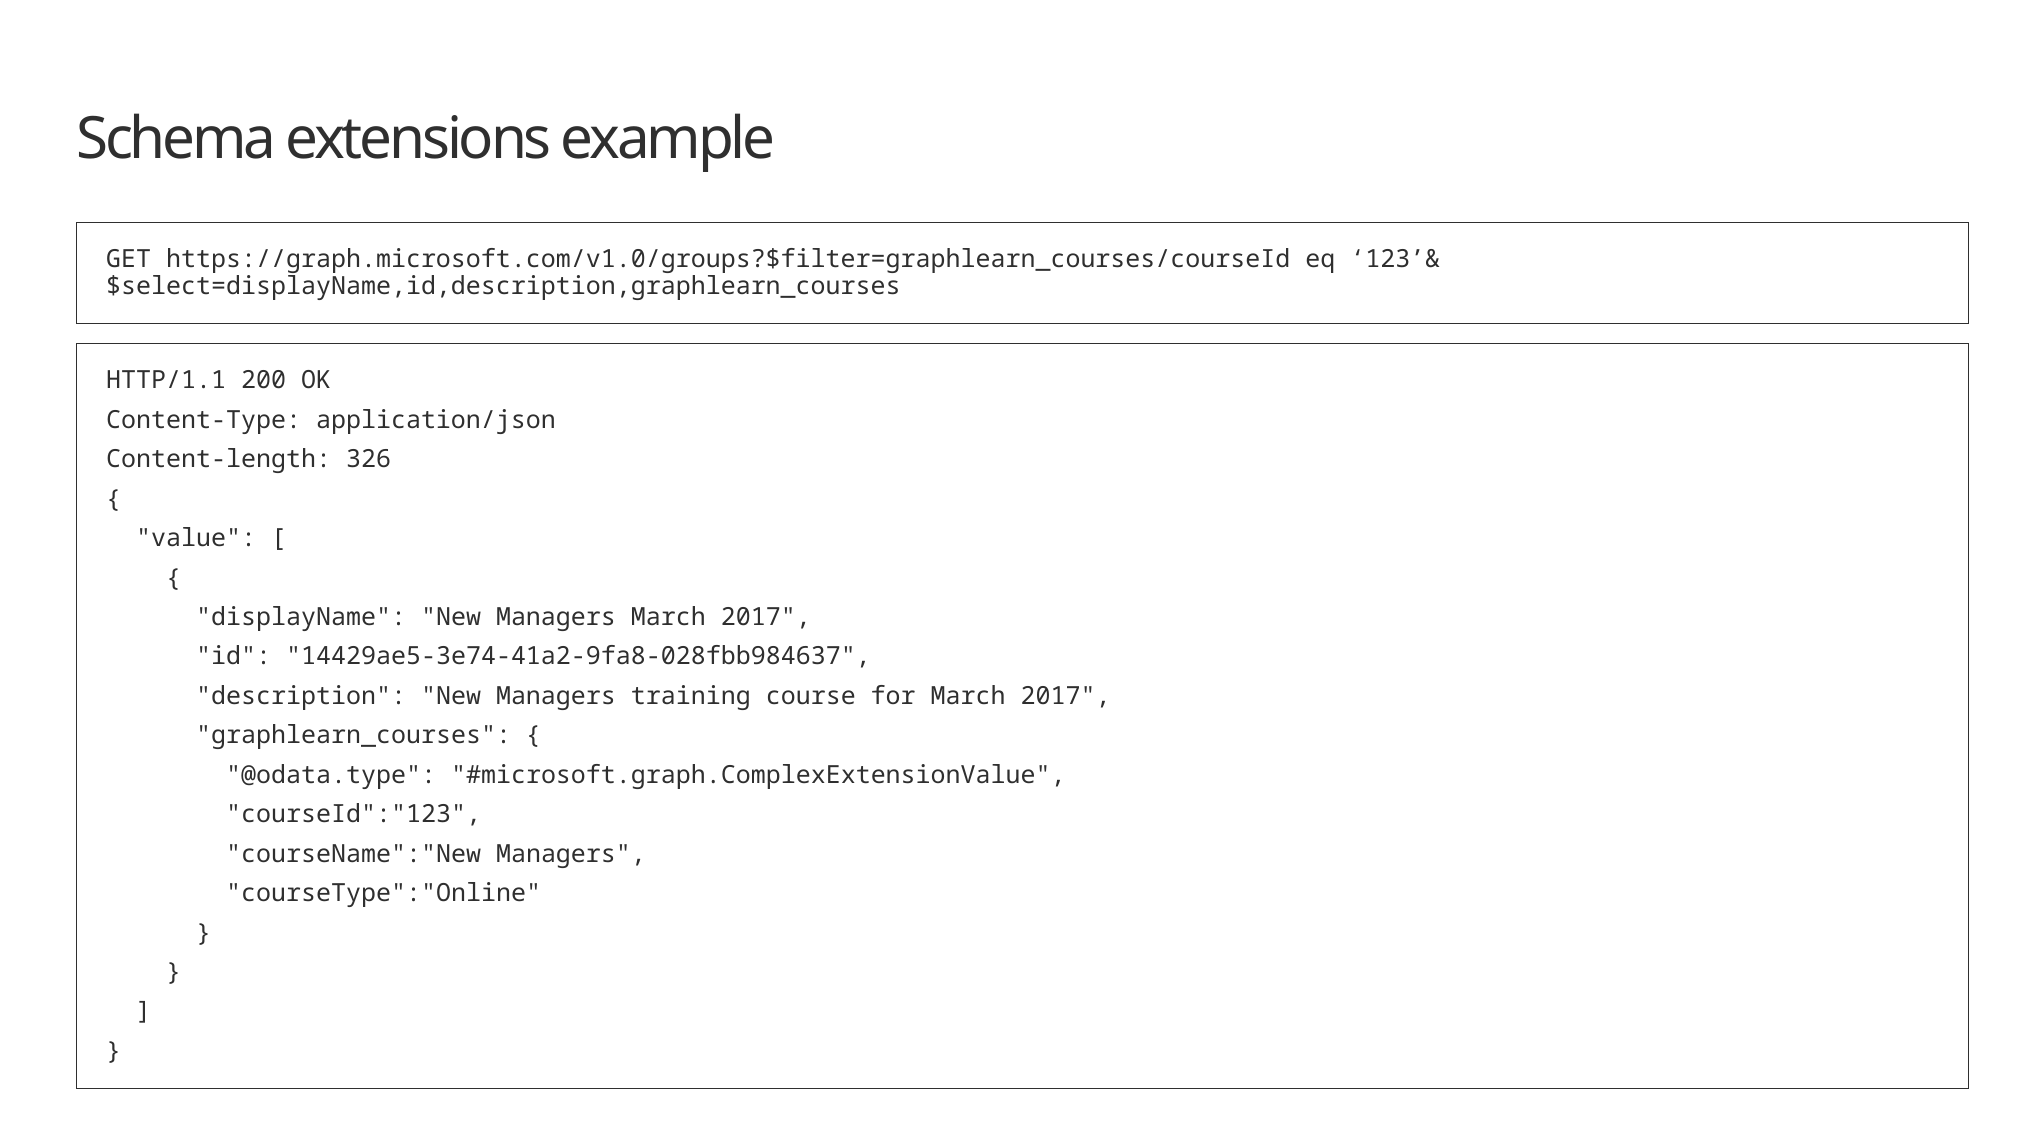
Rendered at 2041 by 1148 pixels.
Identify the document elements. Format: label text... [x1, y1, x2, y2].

text_box HTTP/1.1 200 OK Content-Type: application/json Content-length: 326 { "value": [ { "displayName": "New Managers March 2017", "id": "14429ae5-3e74-41a2-9fa8-028fbb984637", "description": "New Managers training course for March 2017", "graphlearn_courses": { "@odata.type": "#microsoft.graph.ComplexExtensionValue", "courseId":"123", "courseName":"New Managers", "courseType":"Online" } } ] } [76, 343, 1969, 1089]
text_box GET https://graph.microsoft.com/v1.0/groups?$filter=graphlearn_courses/courseId eq ‘123’& $select=displayName,id,description,graphlearn_courses [76, 222, 1969, 324]
title Schema extensions example [76, 103, 1969, 172]
